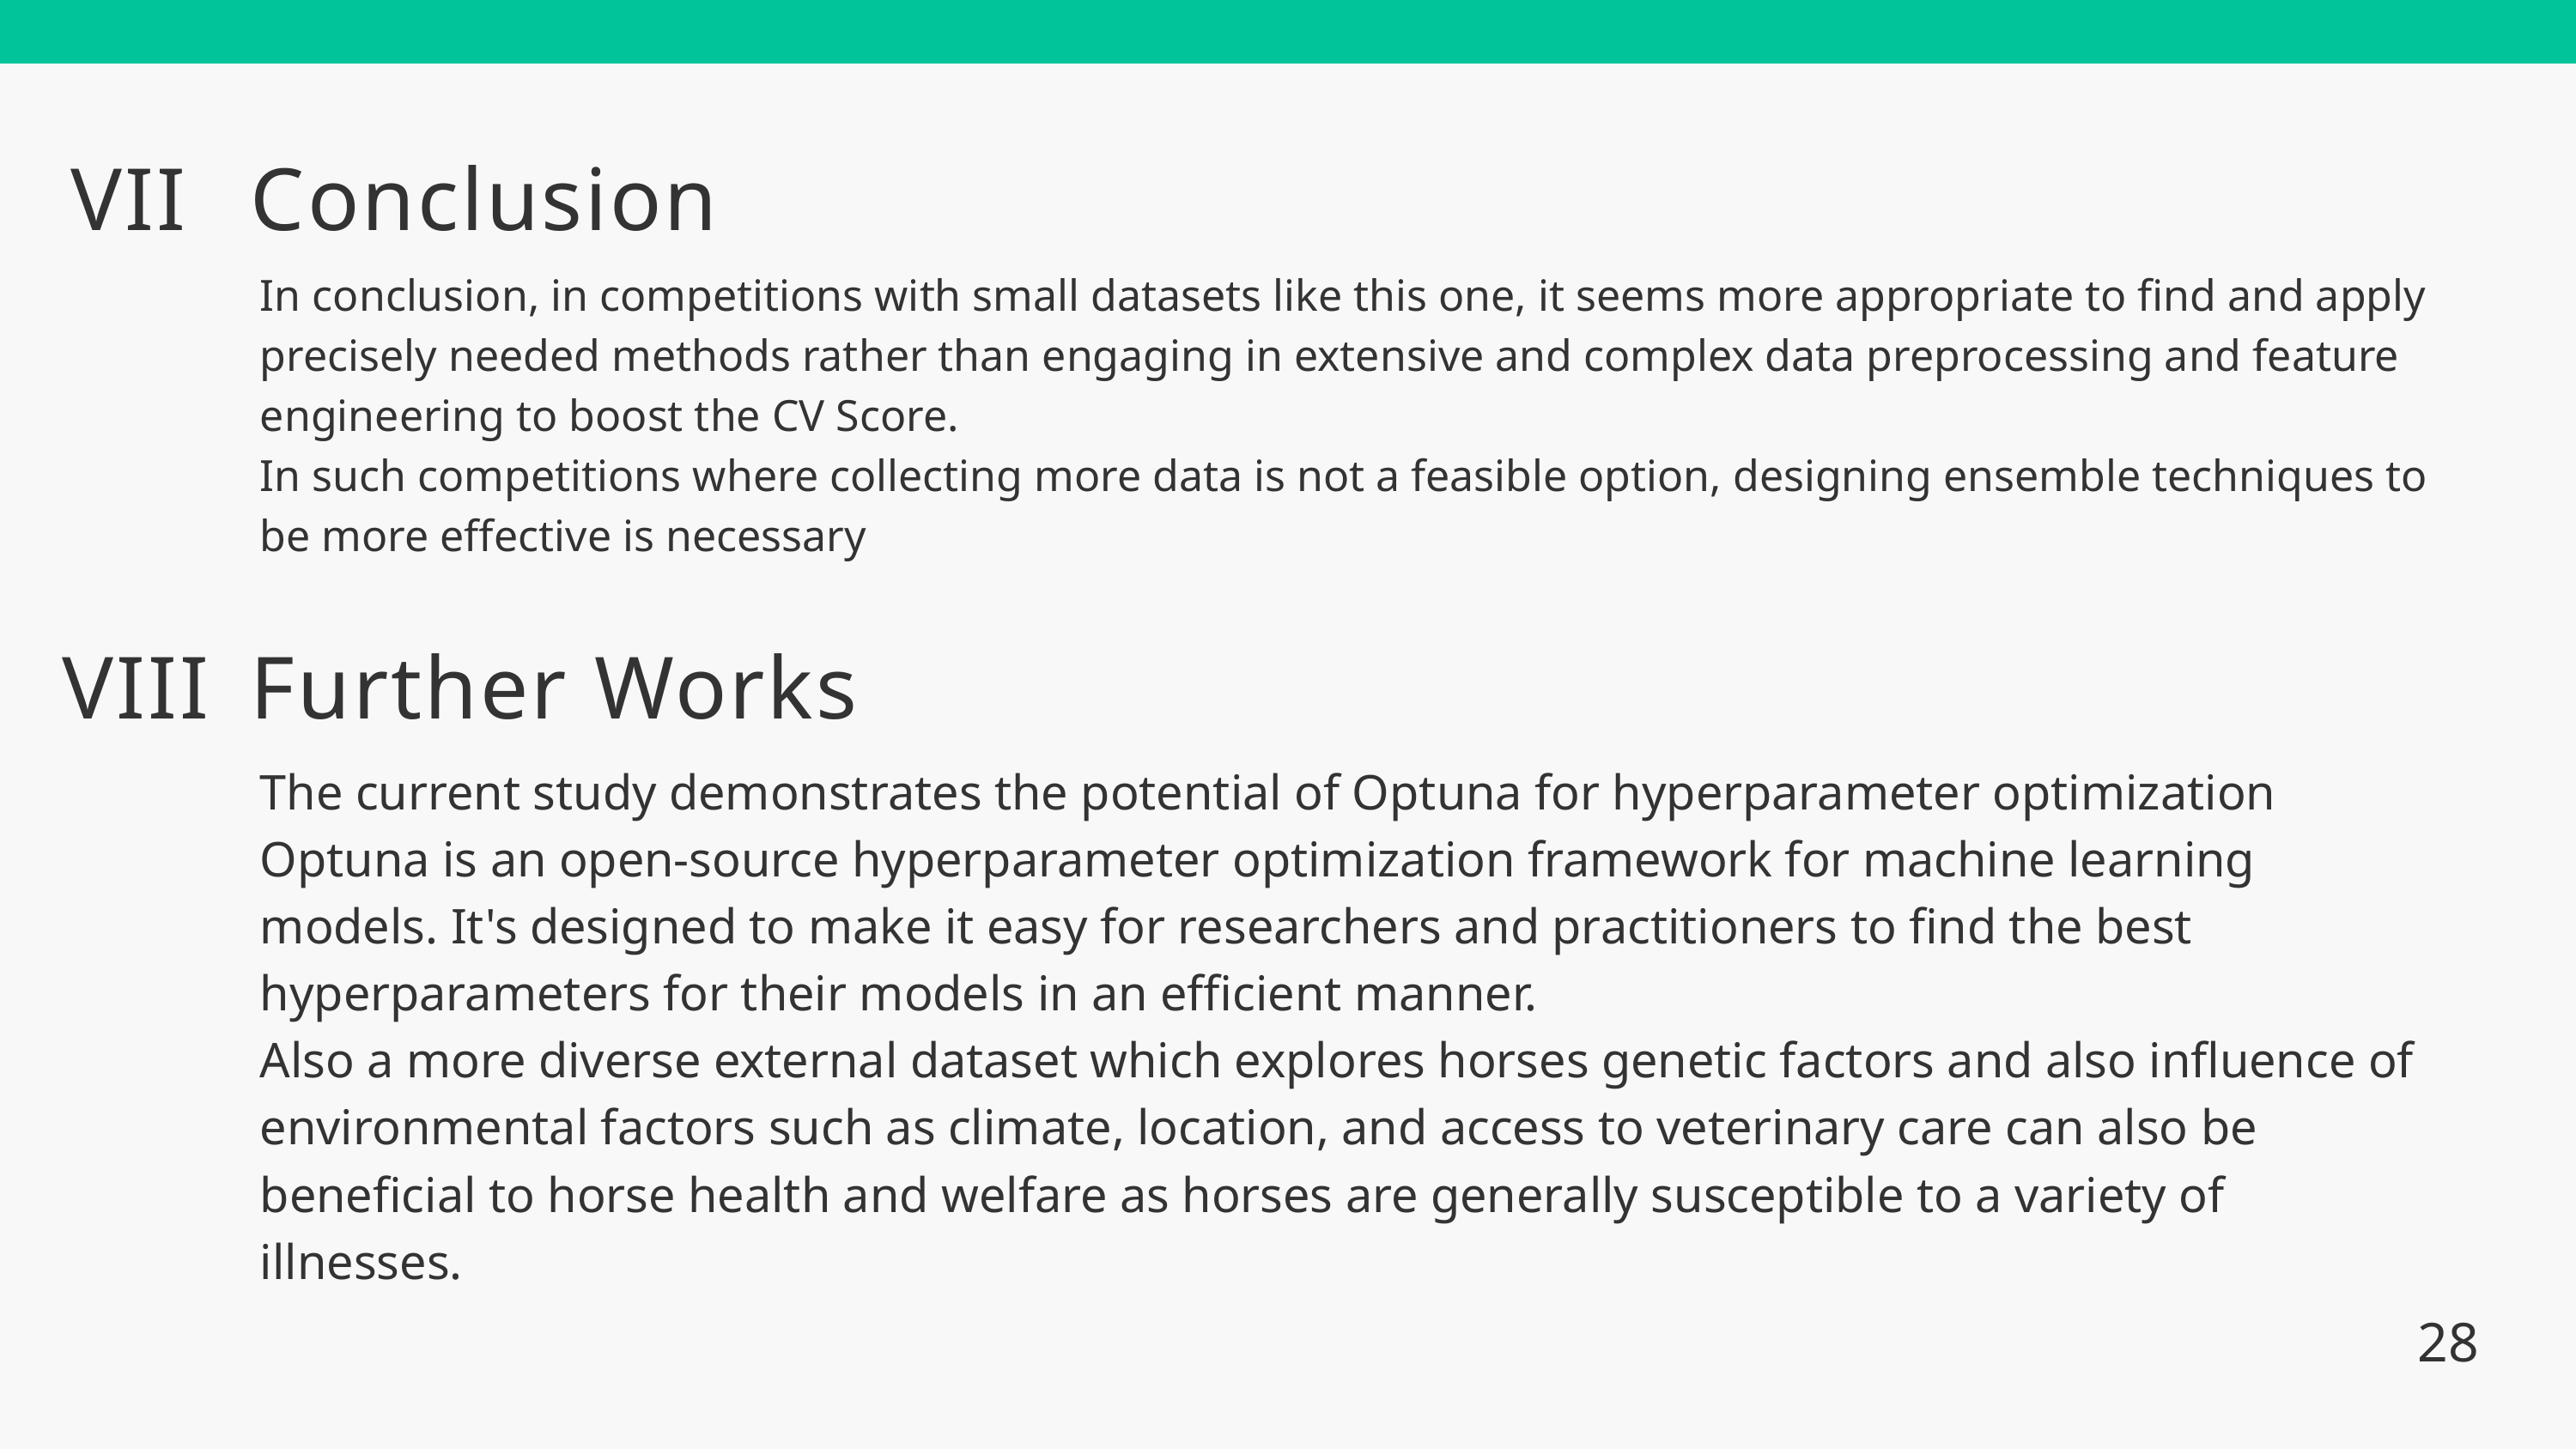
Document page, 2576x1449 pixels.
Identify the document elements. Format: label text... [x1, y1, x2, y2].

text_box 28 [2383, 1286, 2480, 1373]
text_box VII [58, 144, 198, 248]
text_box VIII [61, 633, 210, 737]
text_box Conclusion [250, 144, 1743, 248]
text_box In conclusion, in competitions with small datasets like this one, it seems more appropriate to find and apply precisely needed methods rather than engaging in extensive and complex data preprocessing and feature engineering to boost the CV Score. In such competitions where collecting more data is not a feasible option, designing ensemble techniques to be more effective is necessary [259, 259, 2441, 561]
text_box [0, 0, 2576, 64]
text_box Further Works [250, 633, 1743, 737]
text_box The current study demonstrates the potential of Optuna for hyperparameter optimization Optuna is an open-source hyperparameter optimization framework for machine learning models. It's designed to make it easy for researchers and practitioners to find the best hyperparameters for their models in an efficient manner. Also a more diverse external dataset which explores horses genetic factors and also influence of environmental factors such as climate, location, and access to veterinary care can also be beneficial to horse health and welfare as horses are generally susceptible to a variety of illnesses. [259, 752, 2441, 1356]
